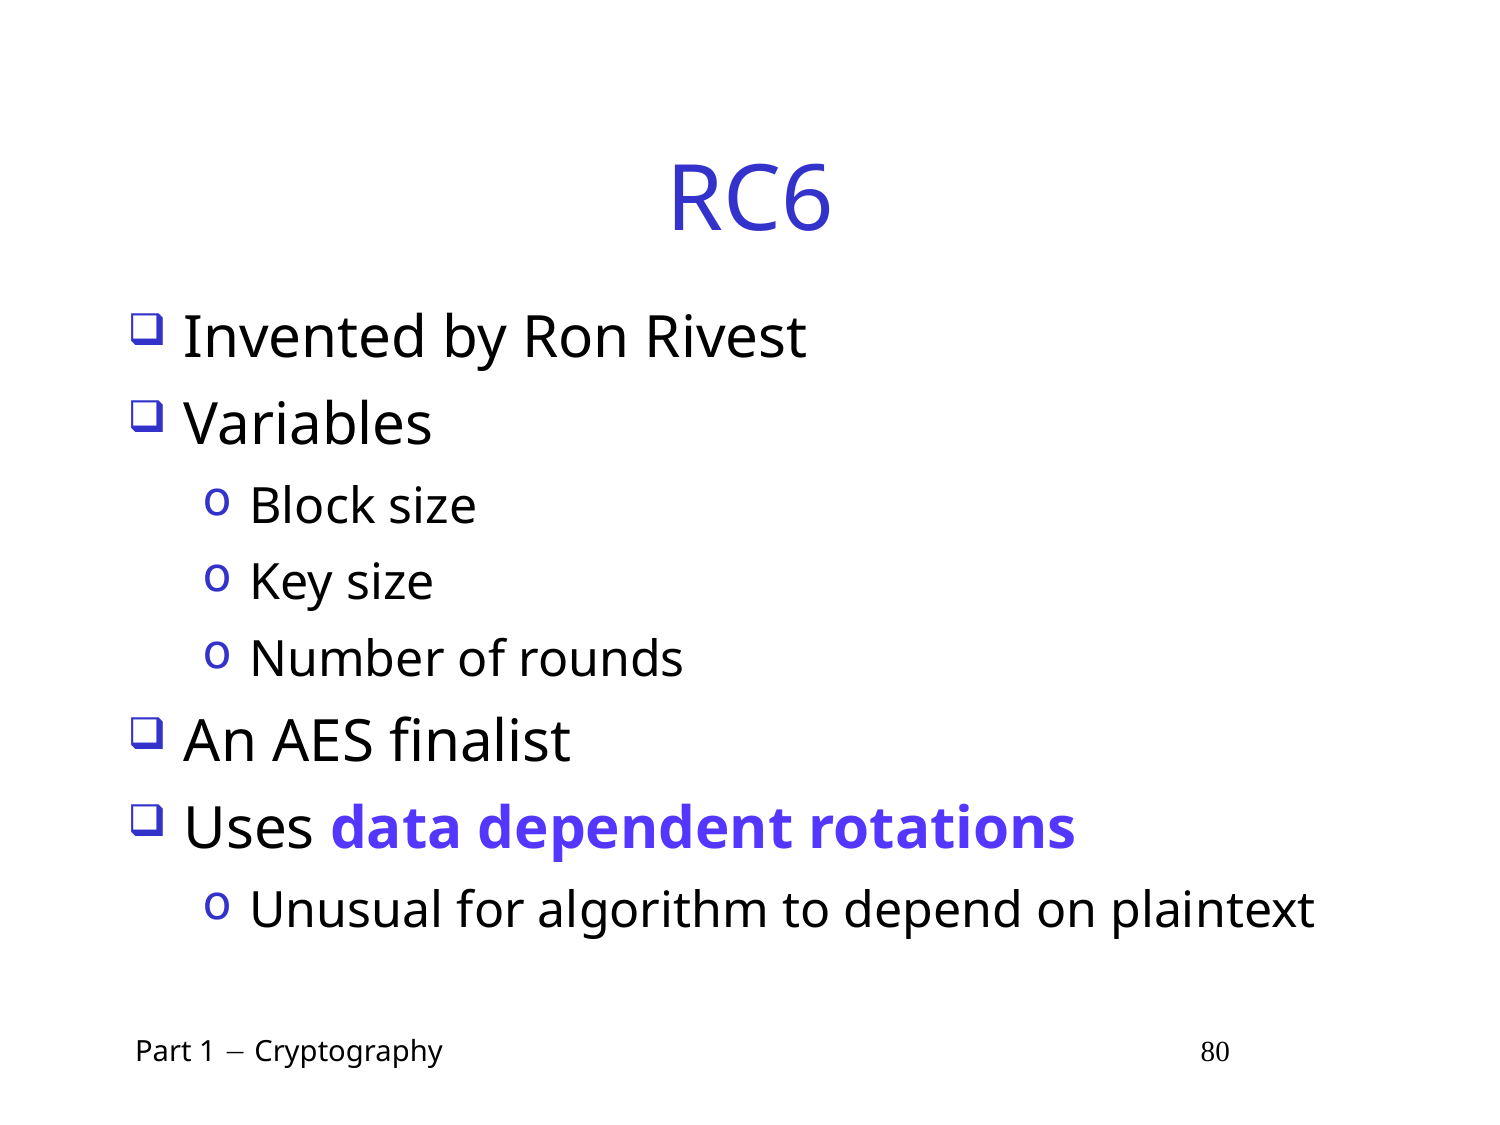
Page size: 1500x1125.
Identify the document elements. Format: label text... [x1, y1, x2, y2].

list Invented by Ron Rivest Variables Block size Key size Number of rounds An AES finalist Uses data dependent rotations Unusual for algorithm to depend on plaintext [112, 299, 1388, 976]
footer Part 1  Cryptography 80 [112, 1024, 1401, 1101]
title RC6 [112, 99, 1388, 288]
